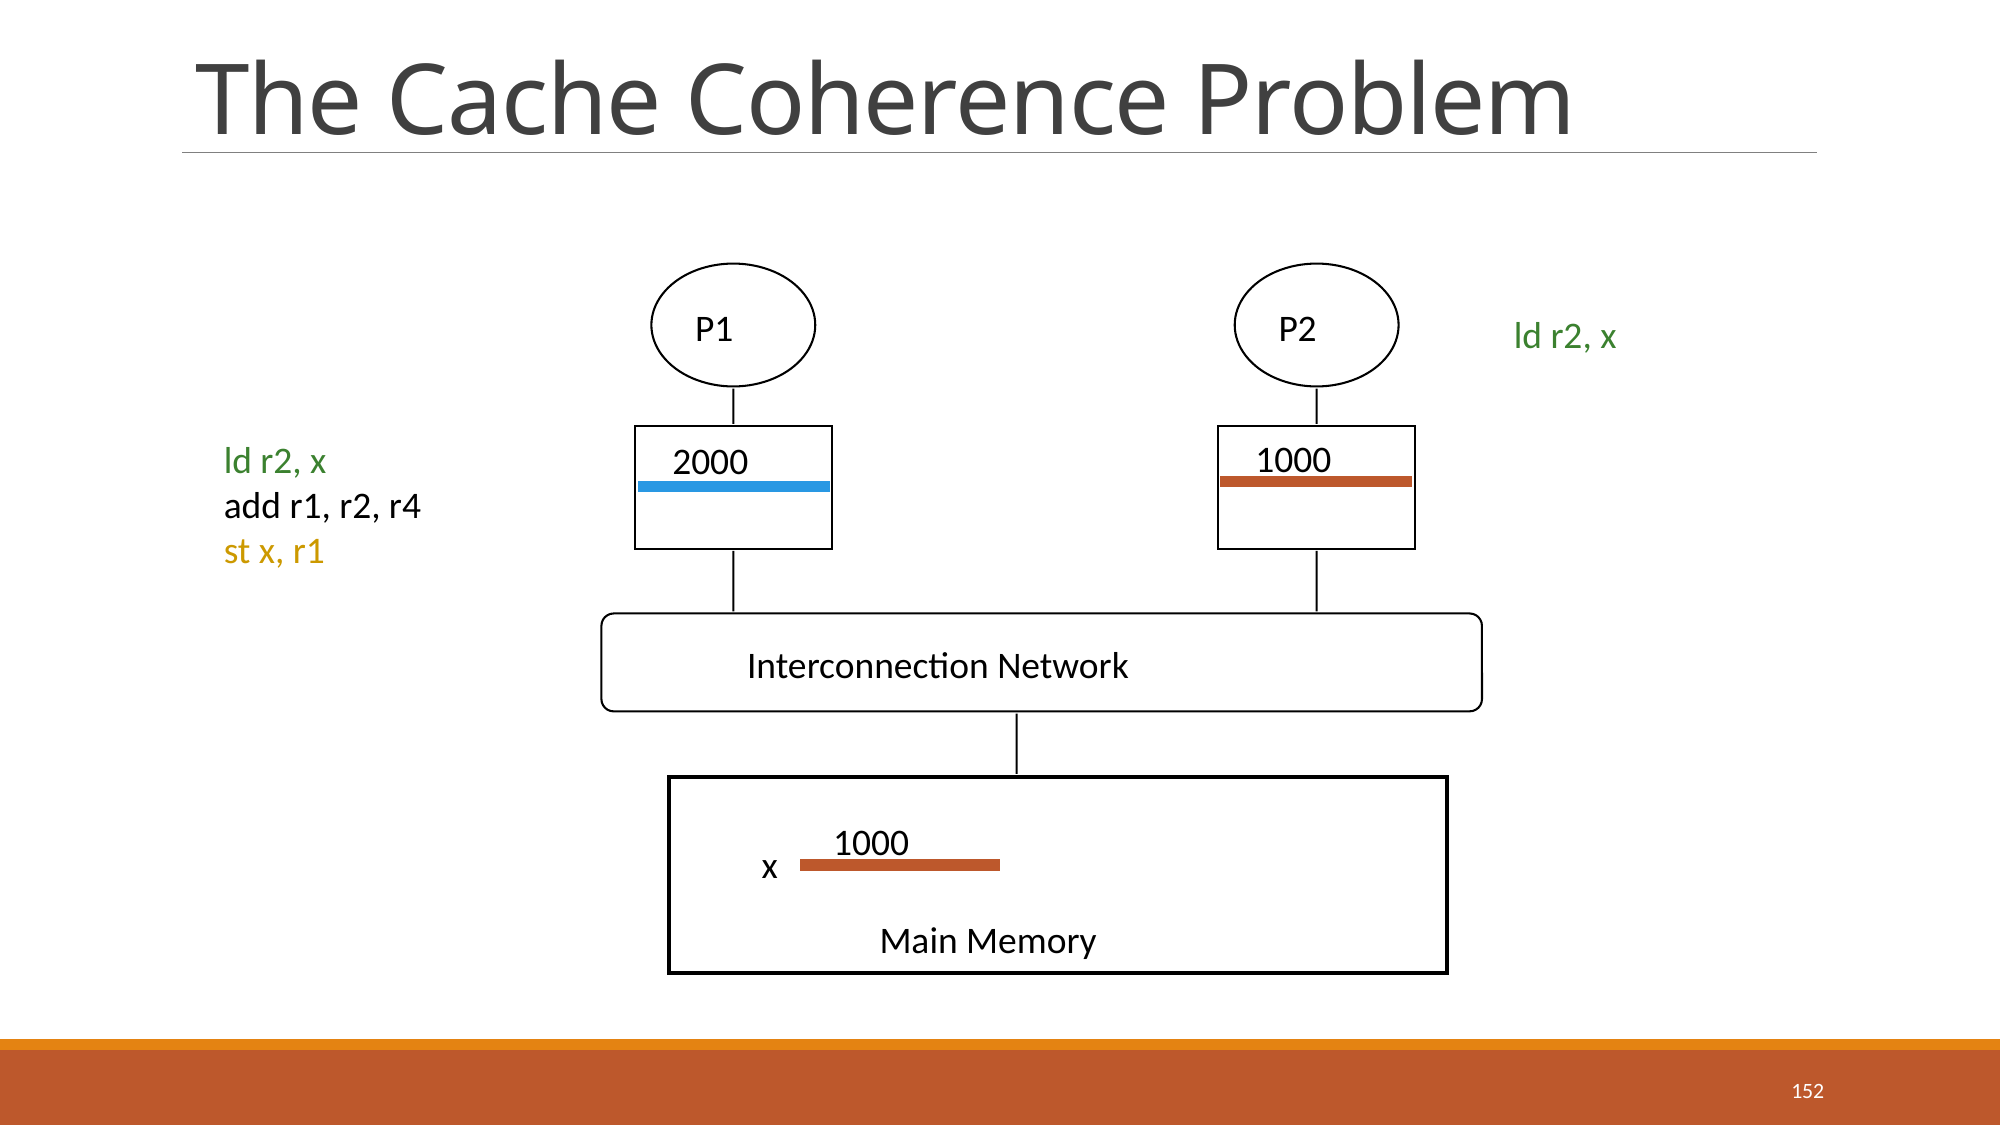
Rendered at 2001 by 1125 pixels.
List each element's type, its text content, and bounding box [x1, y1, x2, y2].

text_box P1 [680, 296, 749, 357]
text_box [669, 777, 1448, 973]
text_box [1347, 477, 1412, 487]
text_box [639, 481, 830, 491]
text_box [634, 426, 832, 549]
slide_number 152 [1624, 1059, 1840, 1120]
text_box 2000 [657, 430, 764, 490]
text_box [651, 263, 816, 387]
title The Cache Coherence Problem [180, 47, 1830, 163]
text_box [1221, 477, 1240, 487]
text_box ld r2, x [1499, 303, 1632, 364]
text_box [1234, 263, 1399, 387]
text_box Main Memory [864, 908, 1113, 969]
text_box x [746, 834, 793, 894]
text_box P2 [1263, 296, 1332, 356]
text_box [801, 859, 818, 870]
text_box Interconnection Network [732, 633, 1145, 694]
text_box 1000 [818, 810, 925, 871]
text_box [601, 613, 1482, 712]
text_box [1218, 426, 1416, 549]
text_box [925, 859, 999, 870]
text_box 1000 [1240, 427, 1347, 487]
text_box ld r2, x add r1, r2, r4 st x, r1 [208, 428, 437, 579]
